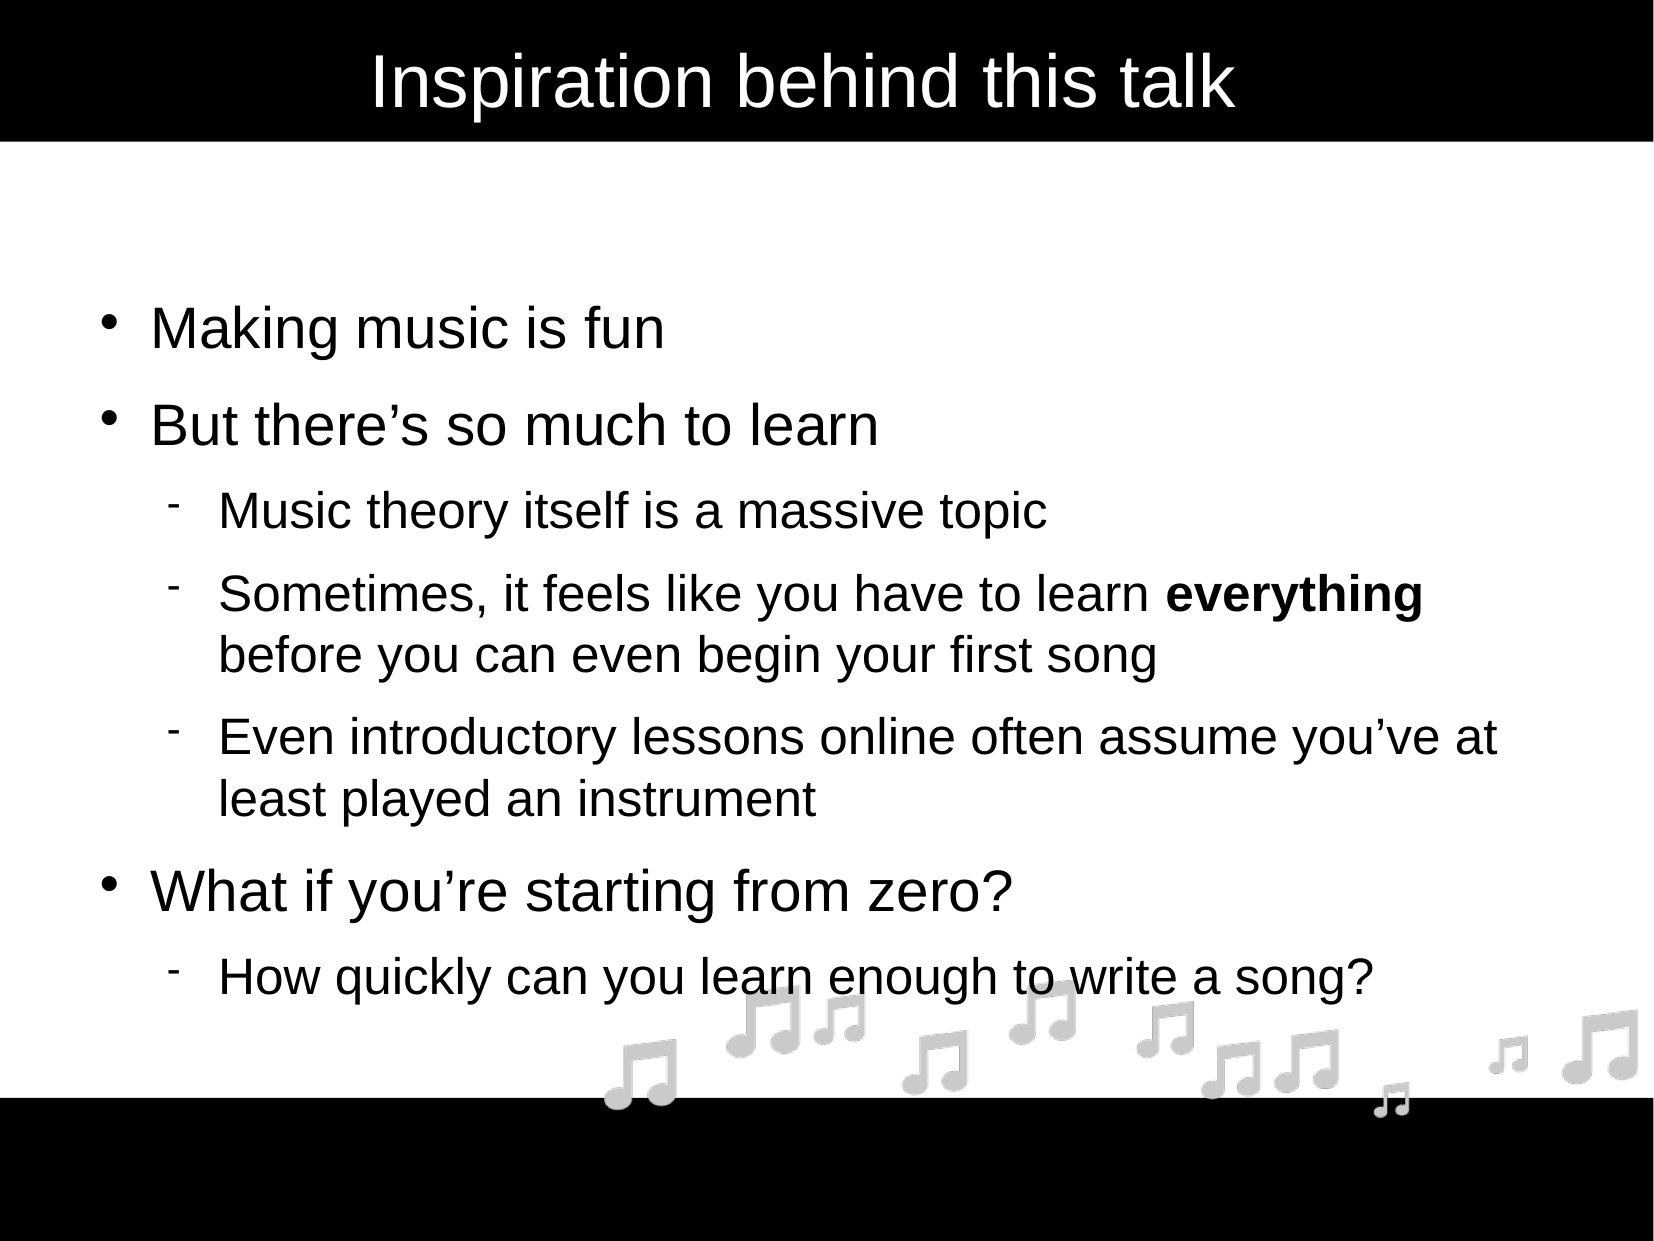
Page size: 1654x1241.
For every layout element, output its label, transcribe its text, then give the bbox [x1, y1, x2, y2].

list Making music is fun But there’s so much to learn Music theory itself is a massive topic Sometimes, it feels like you have to learn everything before you can even begin your first song Even introductory lessons online often assume you’ve at least played an instrument What if you’re starting from zero? How quickly can you learn enough to write a song? [82, 290, 1571, 1010]
title Inspiration behind this talk [59, 8, 1548, 147]
